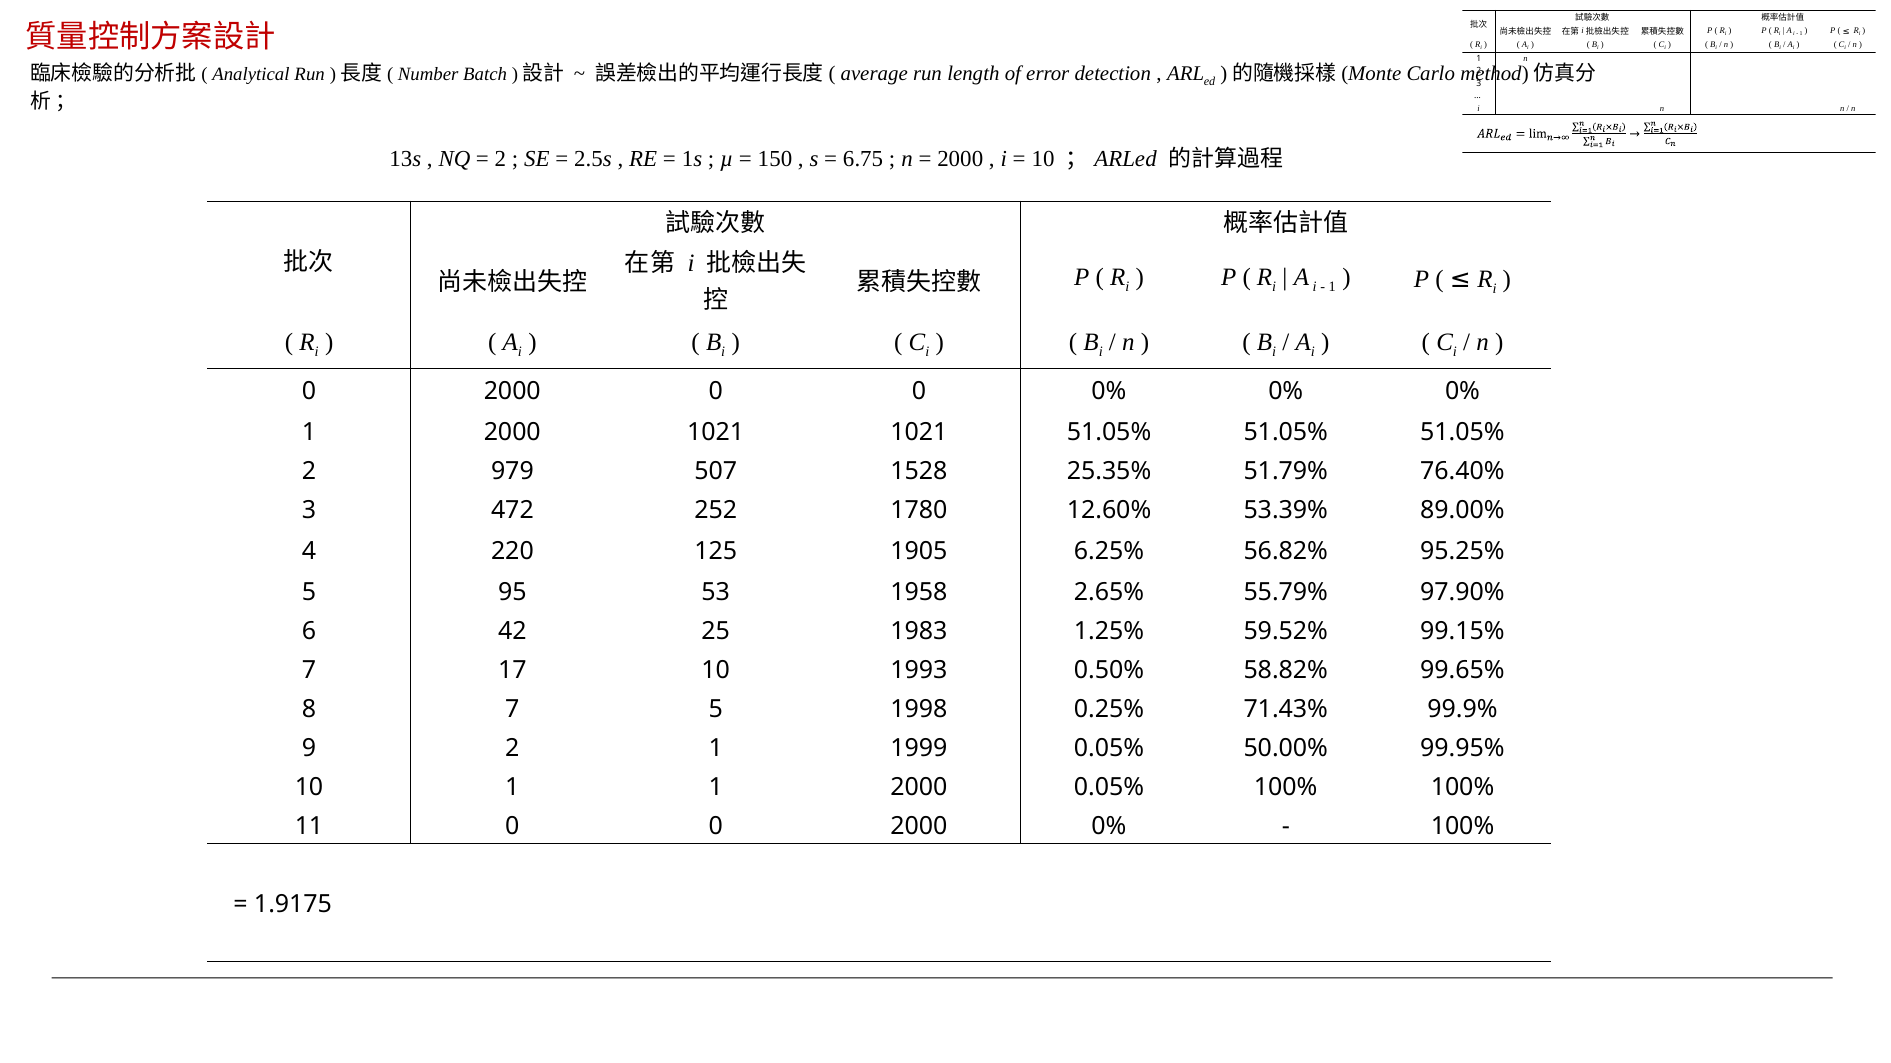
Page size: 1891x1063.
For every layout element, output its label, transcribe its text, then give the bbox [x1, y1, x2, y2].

text_box 13s , NQ = 2 ; SE = 2.5s , RE = 1s ; µ = 150 , s = 6.75 ; n = 2000 , i = 10 ；ARLed 的計算過程 [374, 121, 1394, 178]
text_box 質量控制方案設計 [10, 9, 1045, 62]
text_box 臨床檢驗的分析批( Analytical Run )長度( Number Batch )設計 ~ 誤差檢出的平均運行長度( average run length of error detection , ARLed )的隨機採樣(Monte Carlo method)仿真分析 ； [15, 52, 1457, 121]
picture [1462, 9, 1876, 153]
